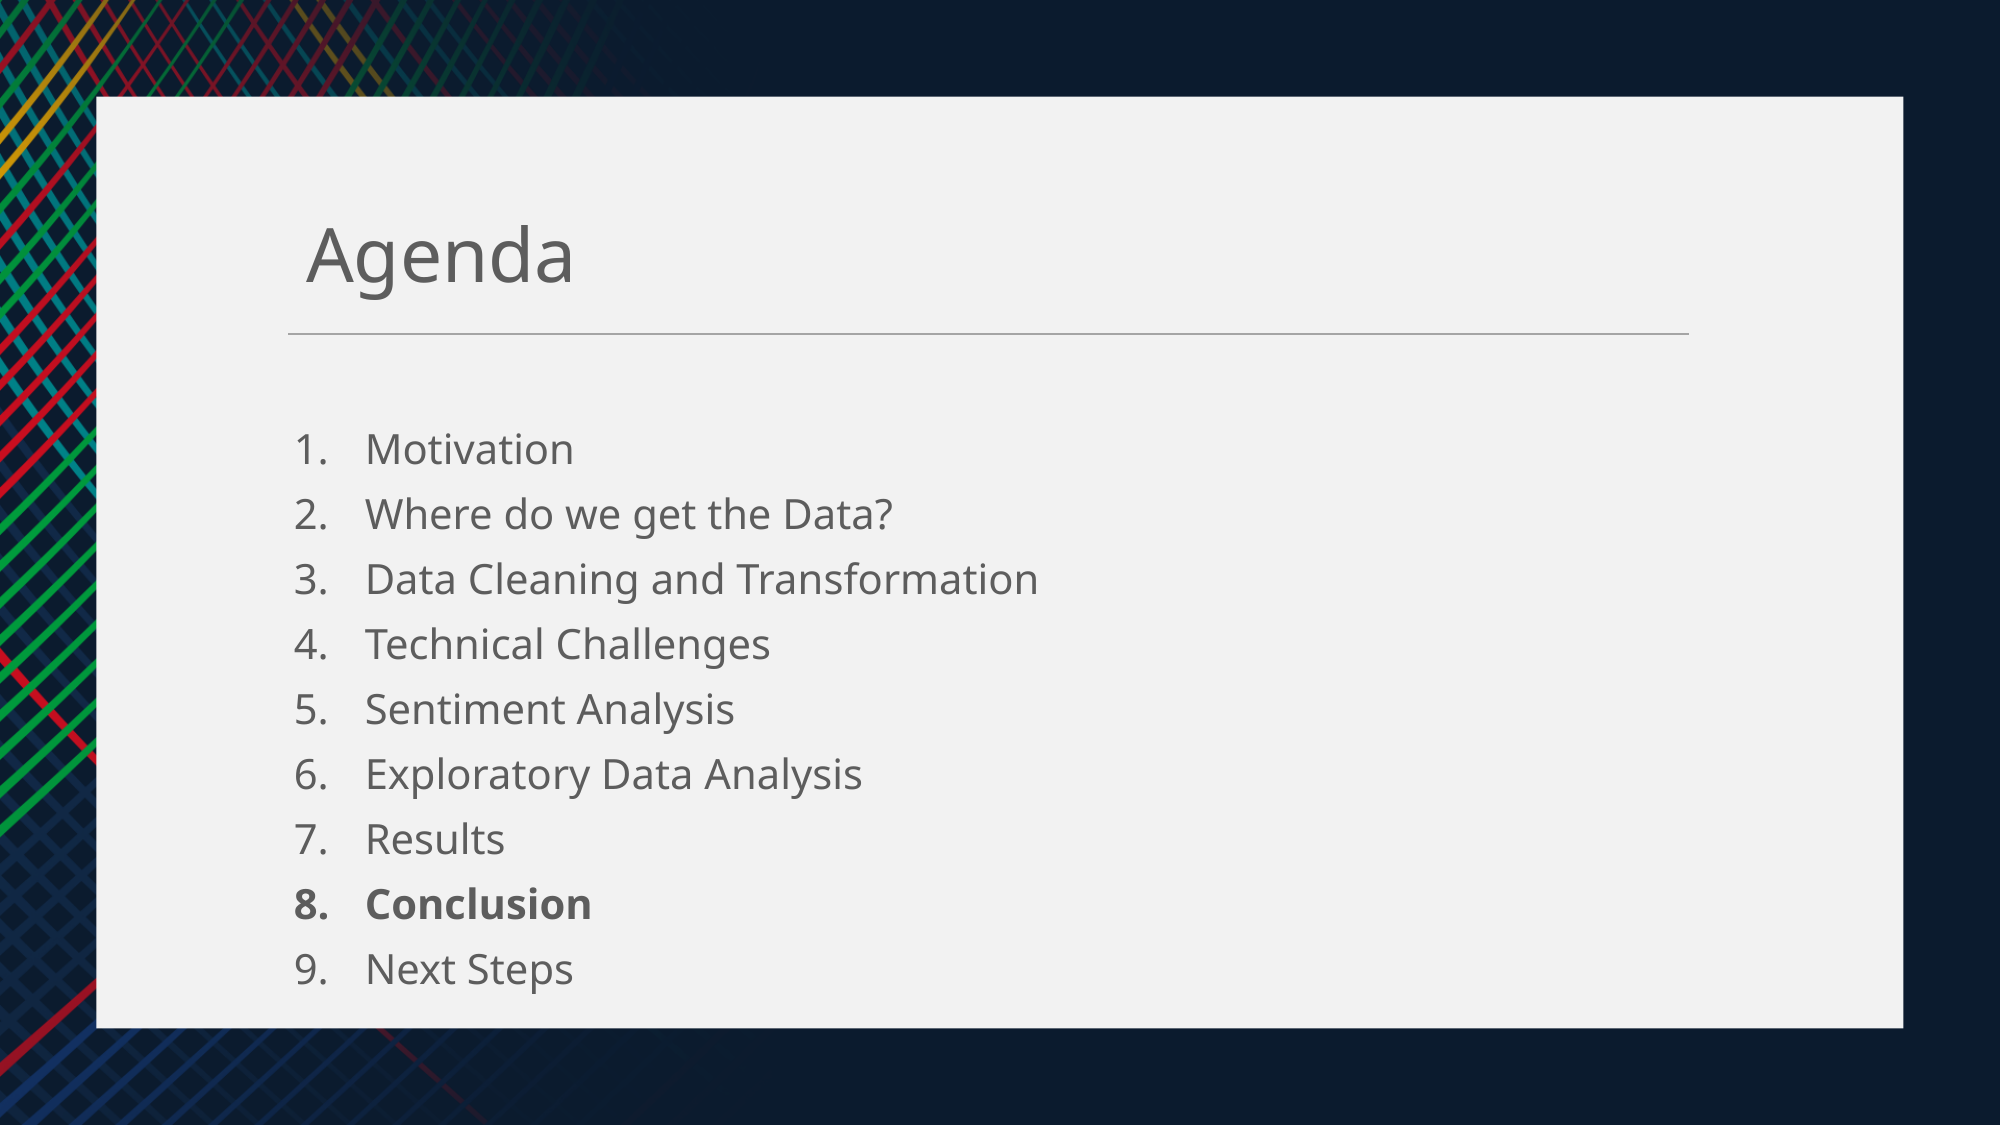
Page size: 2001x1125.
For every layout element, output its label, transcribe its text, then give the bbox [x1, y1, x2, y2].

list Motivation Where do we get the Data? Data Cleaning and Transformation Technical Challenges Sentiment Analysis Exploratory Data Analysis Results Conclusion Next Steps [282, 399, 1689, 989]
picture [0, 0, 2000, 1125]
